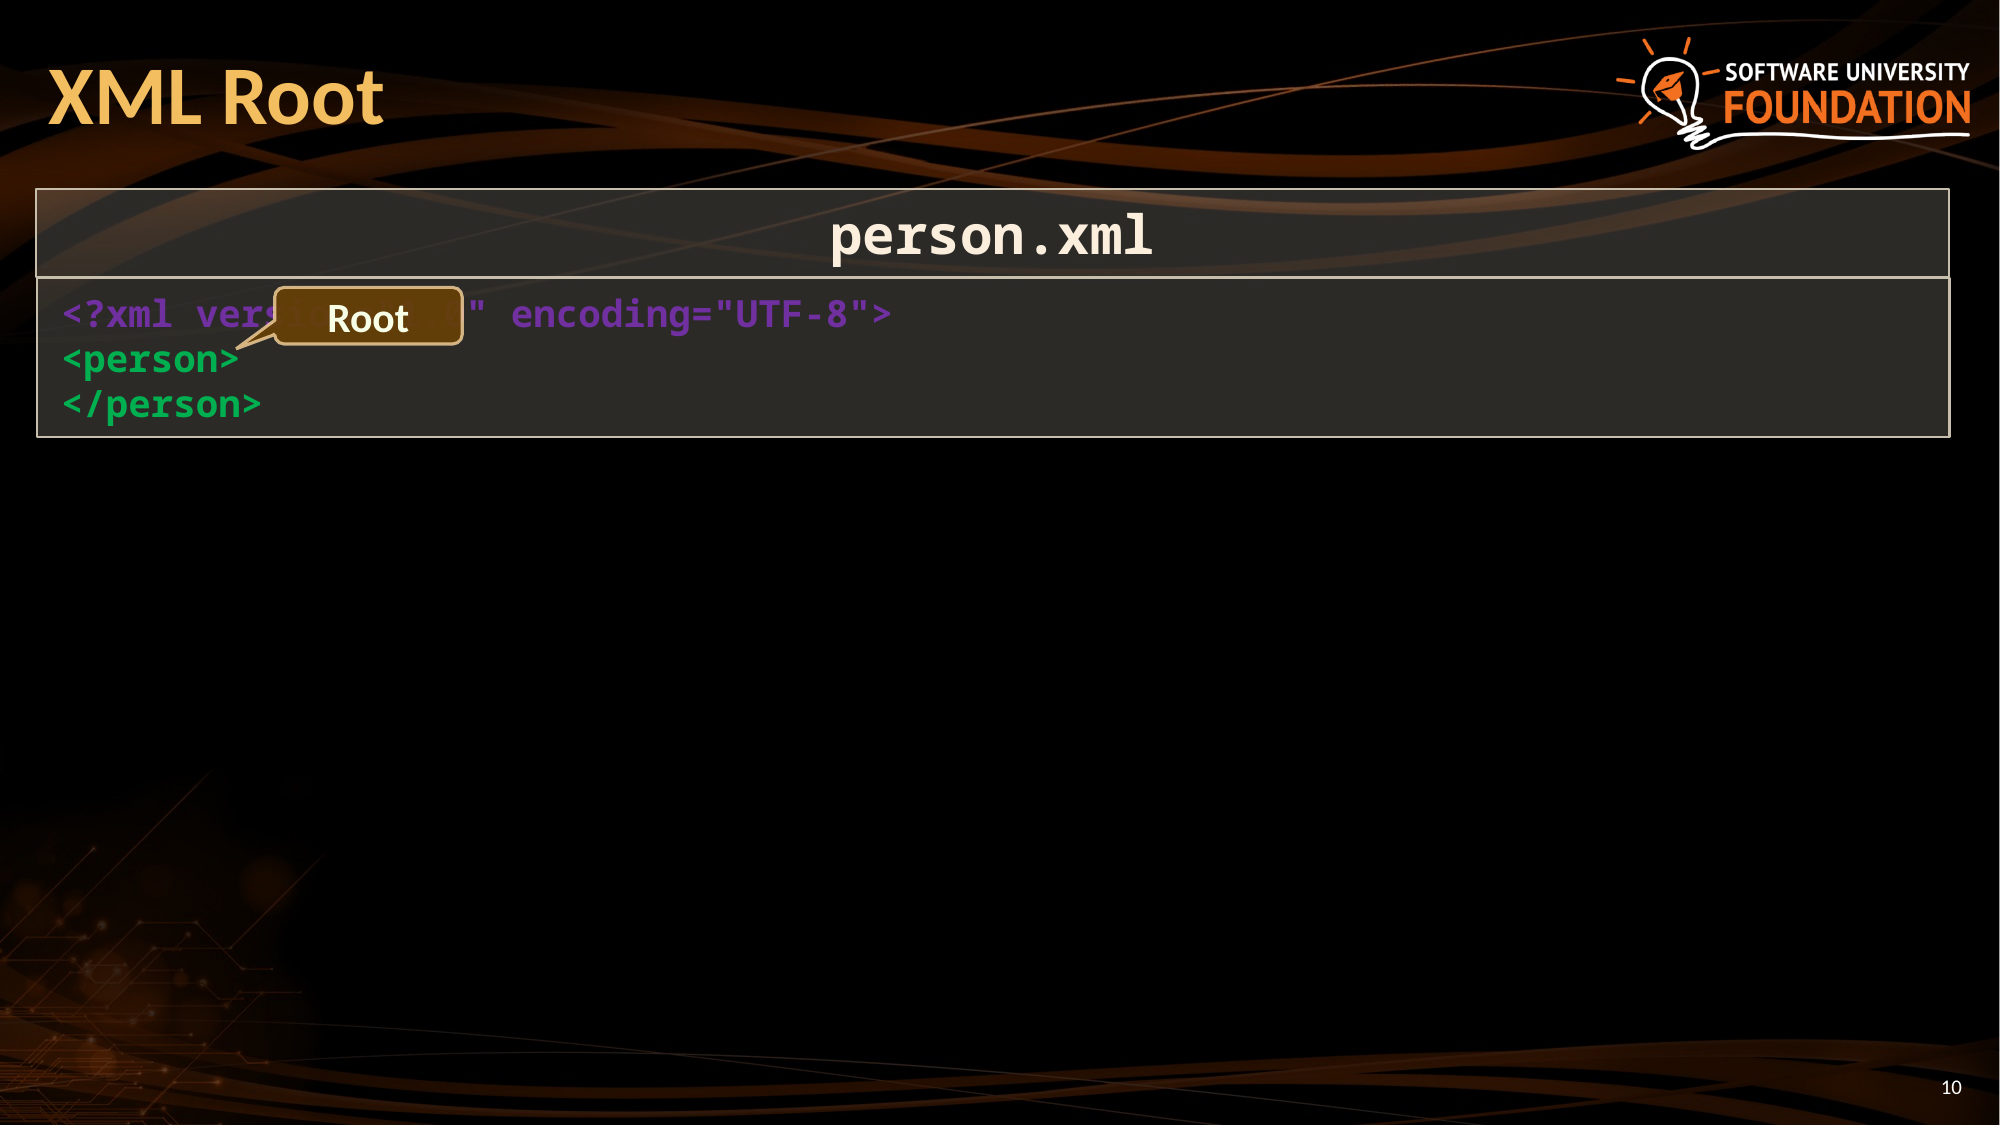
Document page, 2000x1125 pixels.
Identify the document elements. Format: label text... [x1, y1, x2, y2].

picture [0, 0, 2000, 1125]
text_box person.xml [35, 188, 1950, 278]
slide_number 10 [1897, 1070, 1968, 1103]
text_box <?xml version="1.0" encoding="UTF-8"> <person> </person> [37, 278, 1950, 437]
title XML Root [30, 6, 1602, 189]
text_box Root [235, 286, 464, 350]
